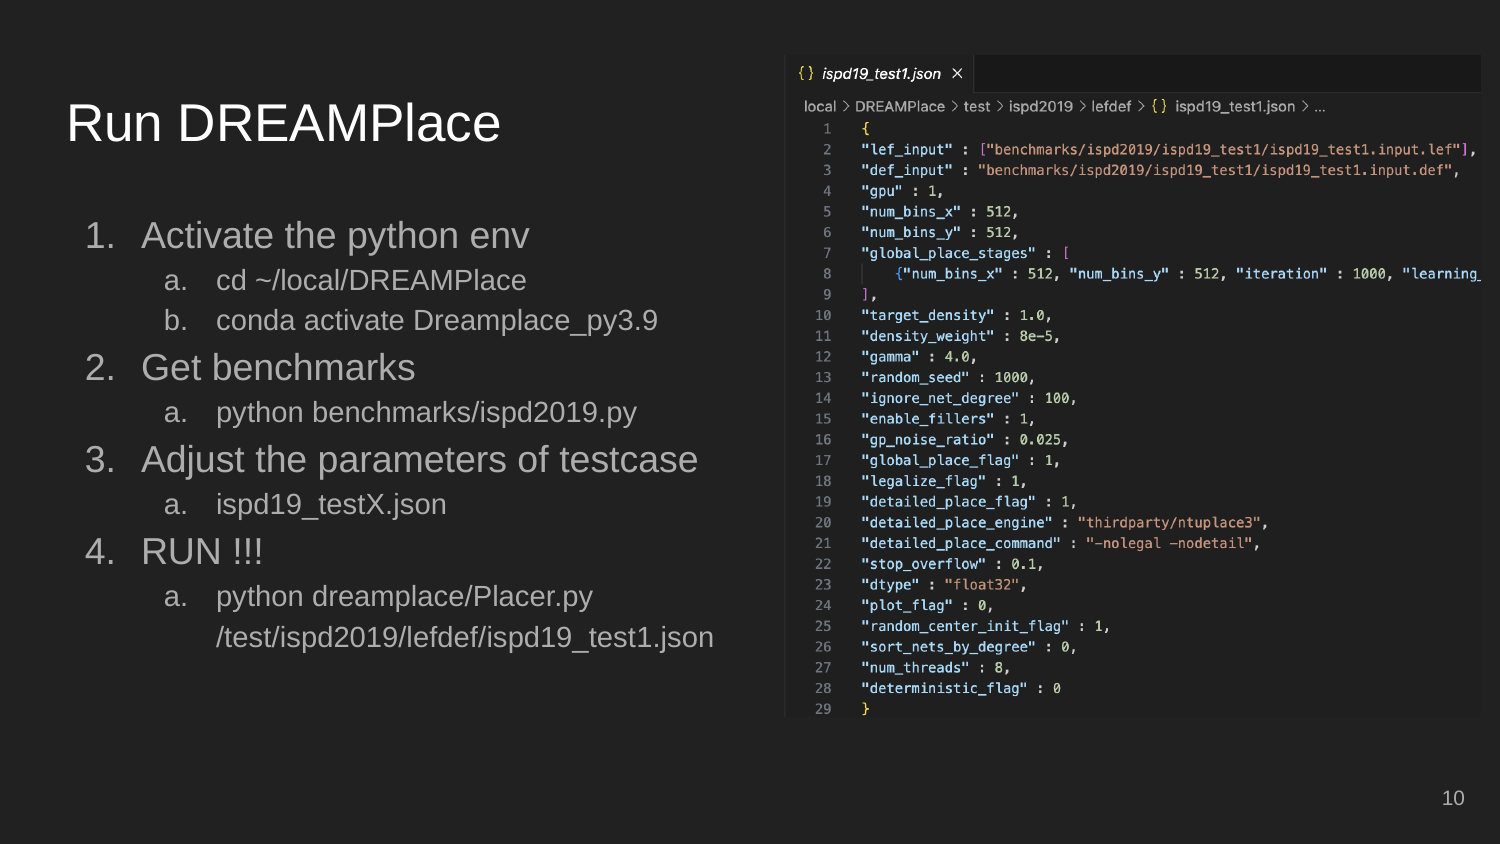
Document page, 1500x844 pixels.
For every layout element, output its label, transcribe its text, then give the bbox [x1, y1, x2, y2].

list Activate the python env cd ~/local/DREAMPlace conda activate Dreamplace_py3.9 Get benchmarks python benchmarks/ispd2019.py Adjust the parameters of testcase ispd19_testX.json RUN !!! python dreamplace/Placer.py /test/ispd2019/lefdef/ispd19_test1.json [51, 189, 1449, 750]
slide_number ‹#› [1389, 764, 1480, 830]
picture [784, 55, 1481, 718]
title Run DREAMPlace [51, 72, 779, 167]
